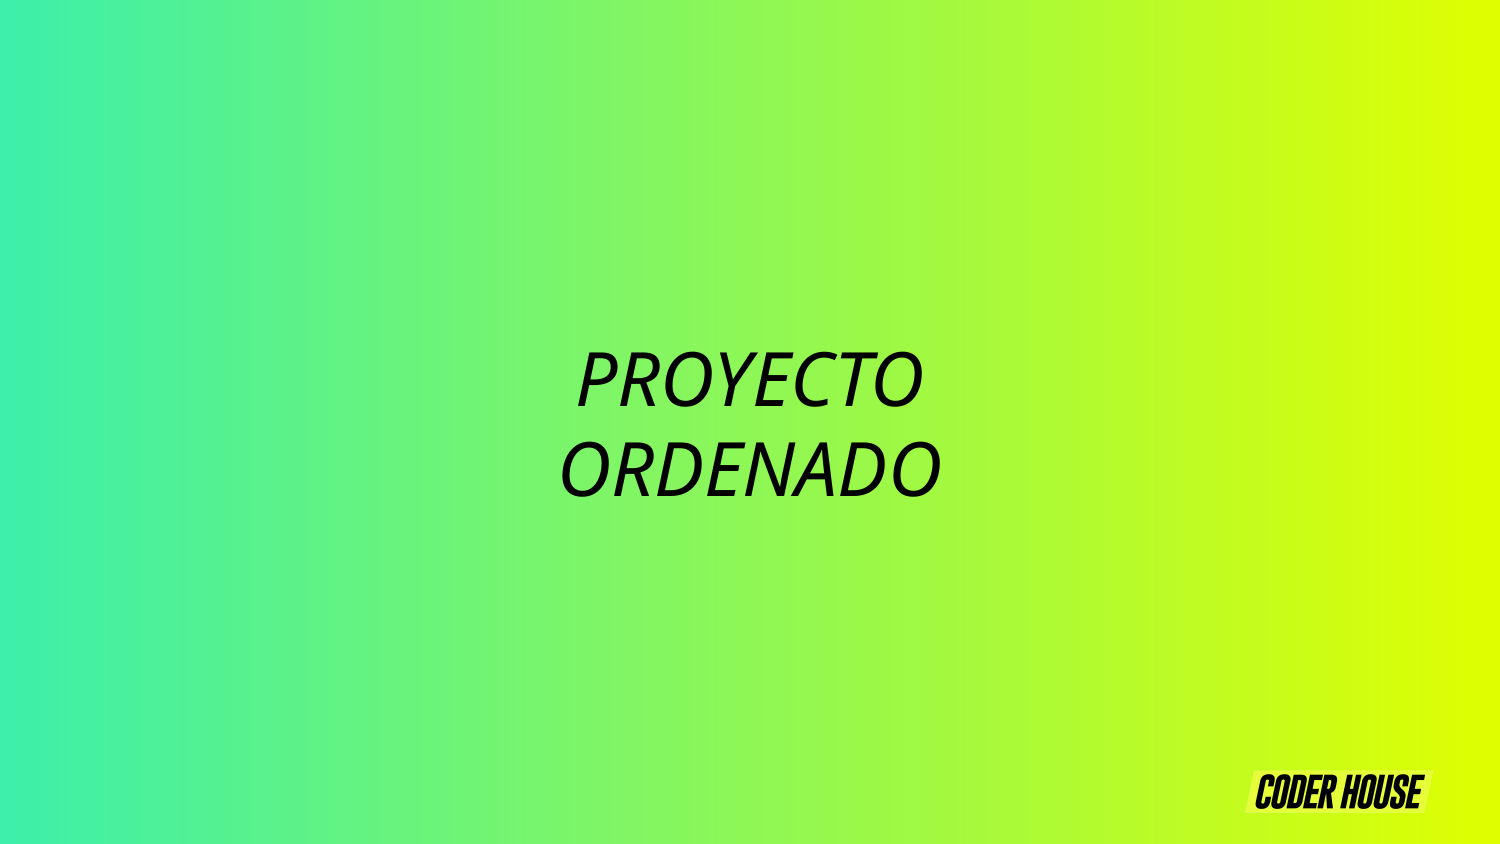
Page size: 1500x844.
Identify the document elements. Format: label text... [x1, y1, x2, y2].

text_box PROYECTO ORDENADO [358, 340, 1142, 503]
picture [1241, 764, 1437, 819]
